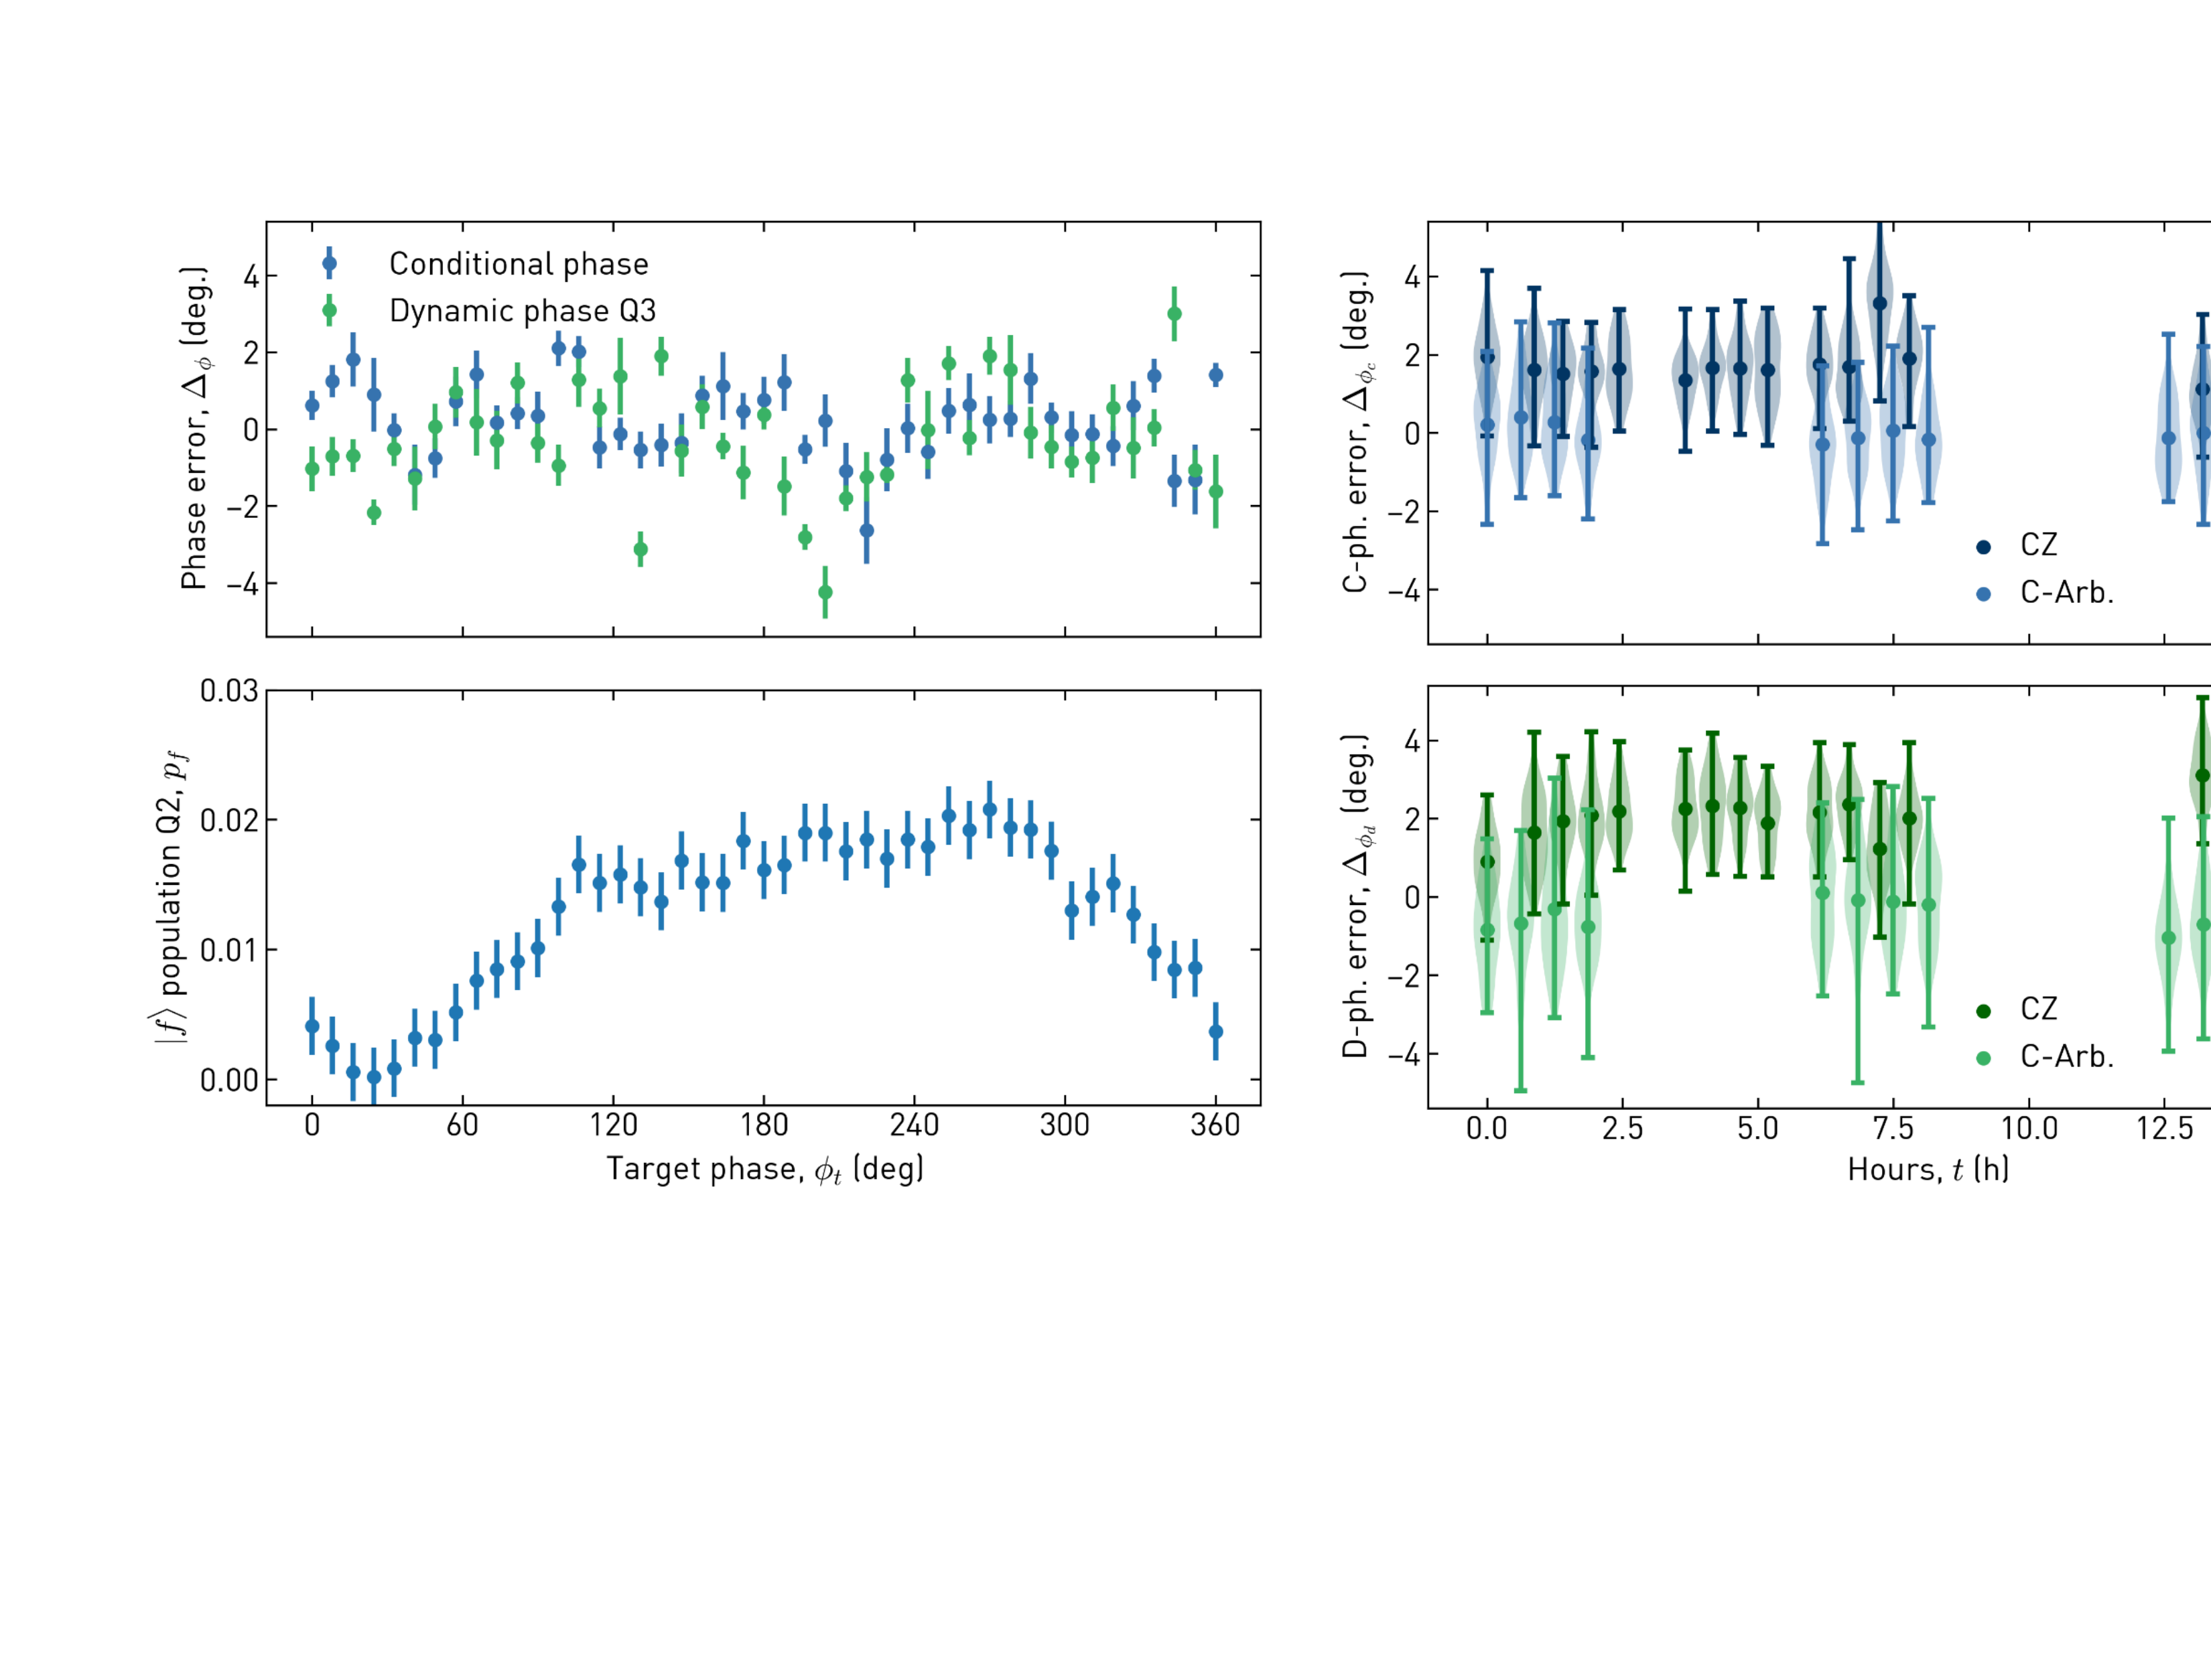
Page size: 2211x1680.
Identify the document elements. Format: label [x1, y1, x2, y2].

picture [111, 186, 2211, 1223]
